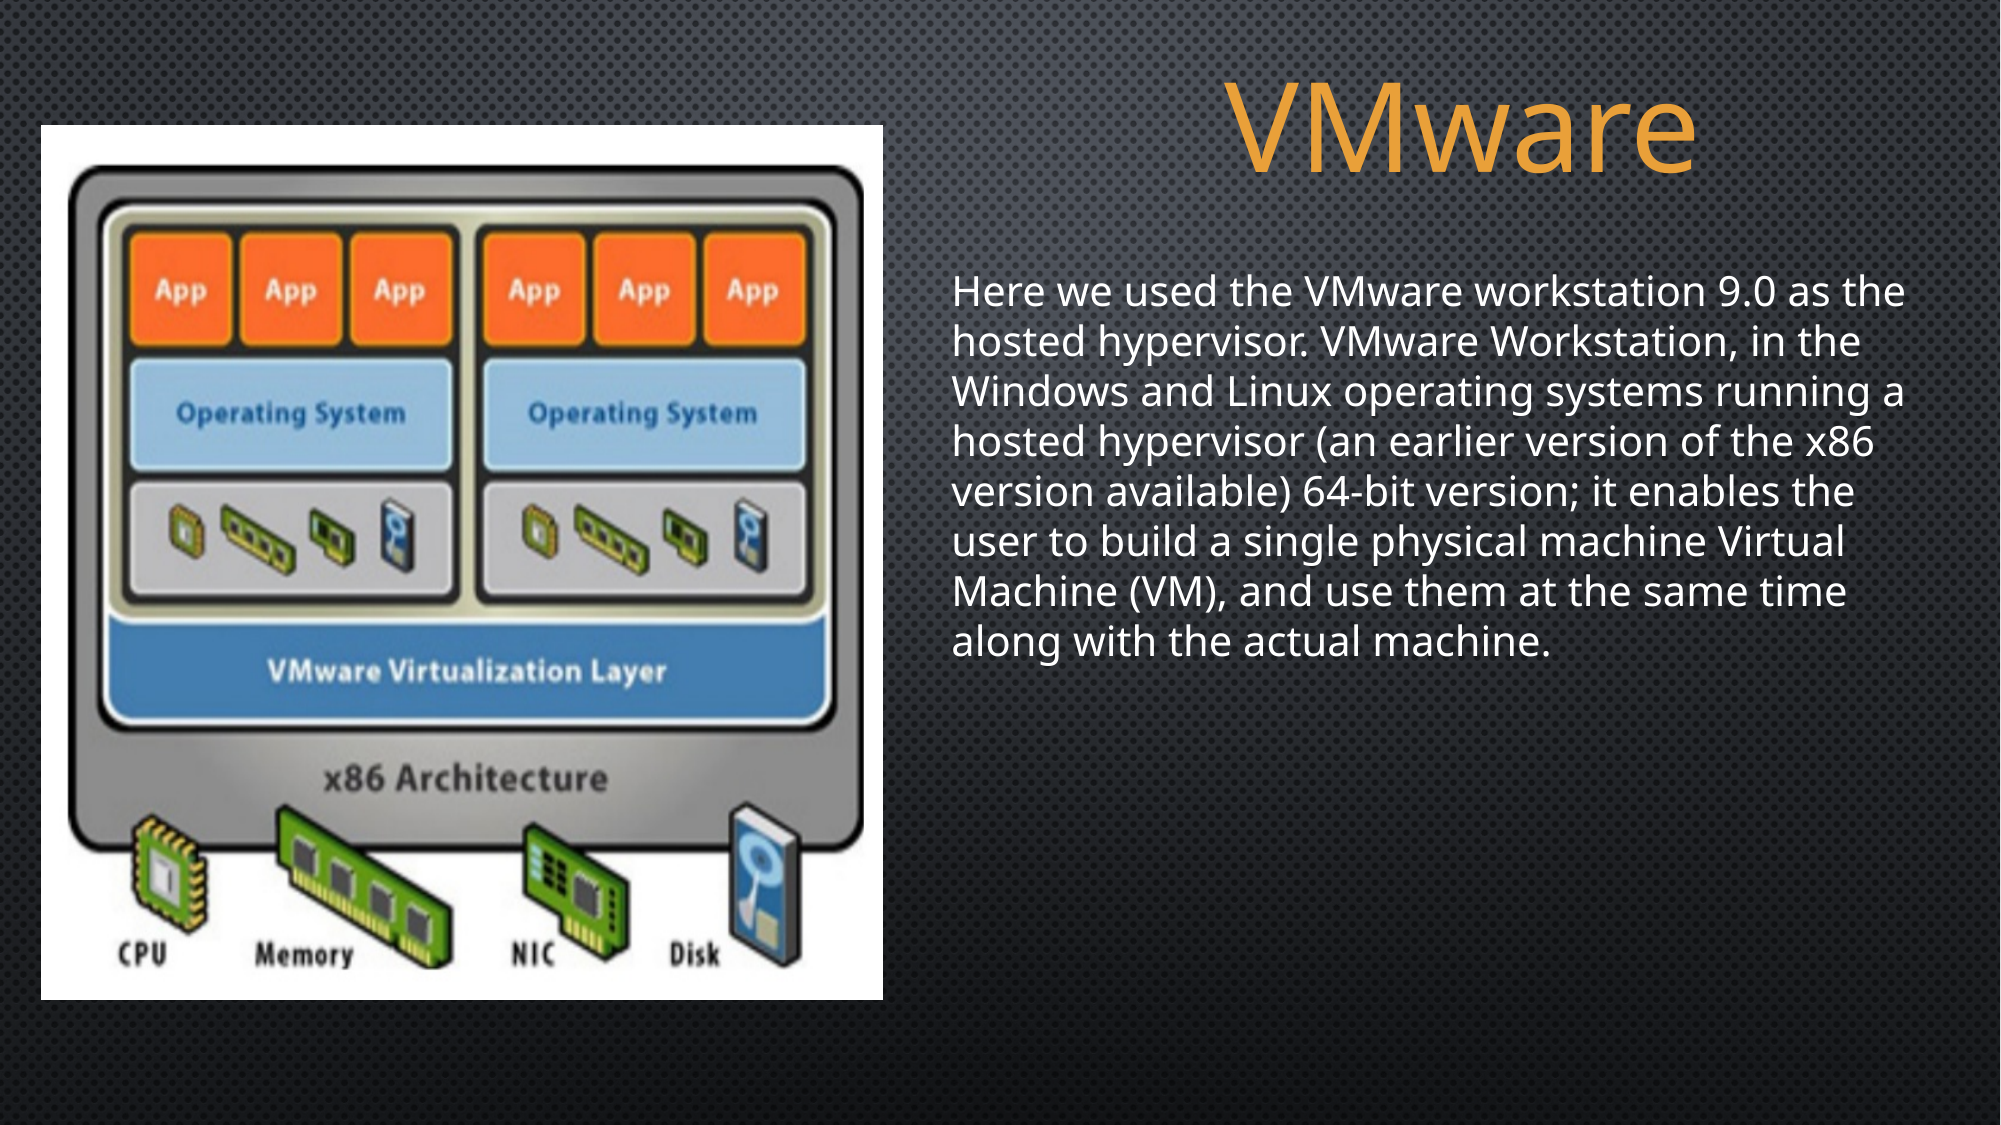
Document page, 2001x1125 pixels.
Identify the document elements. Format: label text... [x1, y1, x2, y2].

text_box Here we used the VMware workstation 9.0 as the hosted hypervisor. VMware Workstation, in the Windows and Linux operating systems running a hosted hypervisor (an earlier version of the x86 version available) 64-bit version; it enables the user to build a single physical machine Virtual Machine (VM), and use them at the same time along with the actual machine. [936, 257, 1937, 673]
picture [41, 125, 883, 1000]
text_box VMware [1209, 39, 1717, 205]
